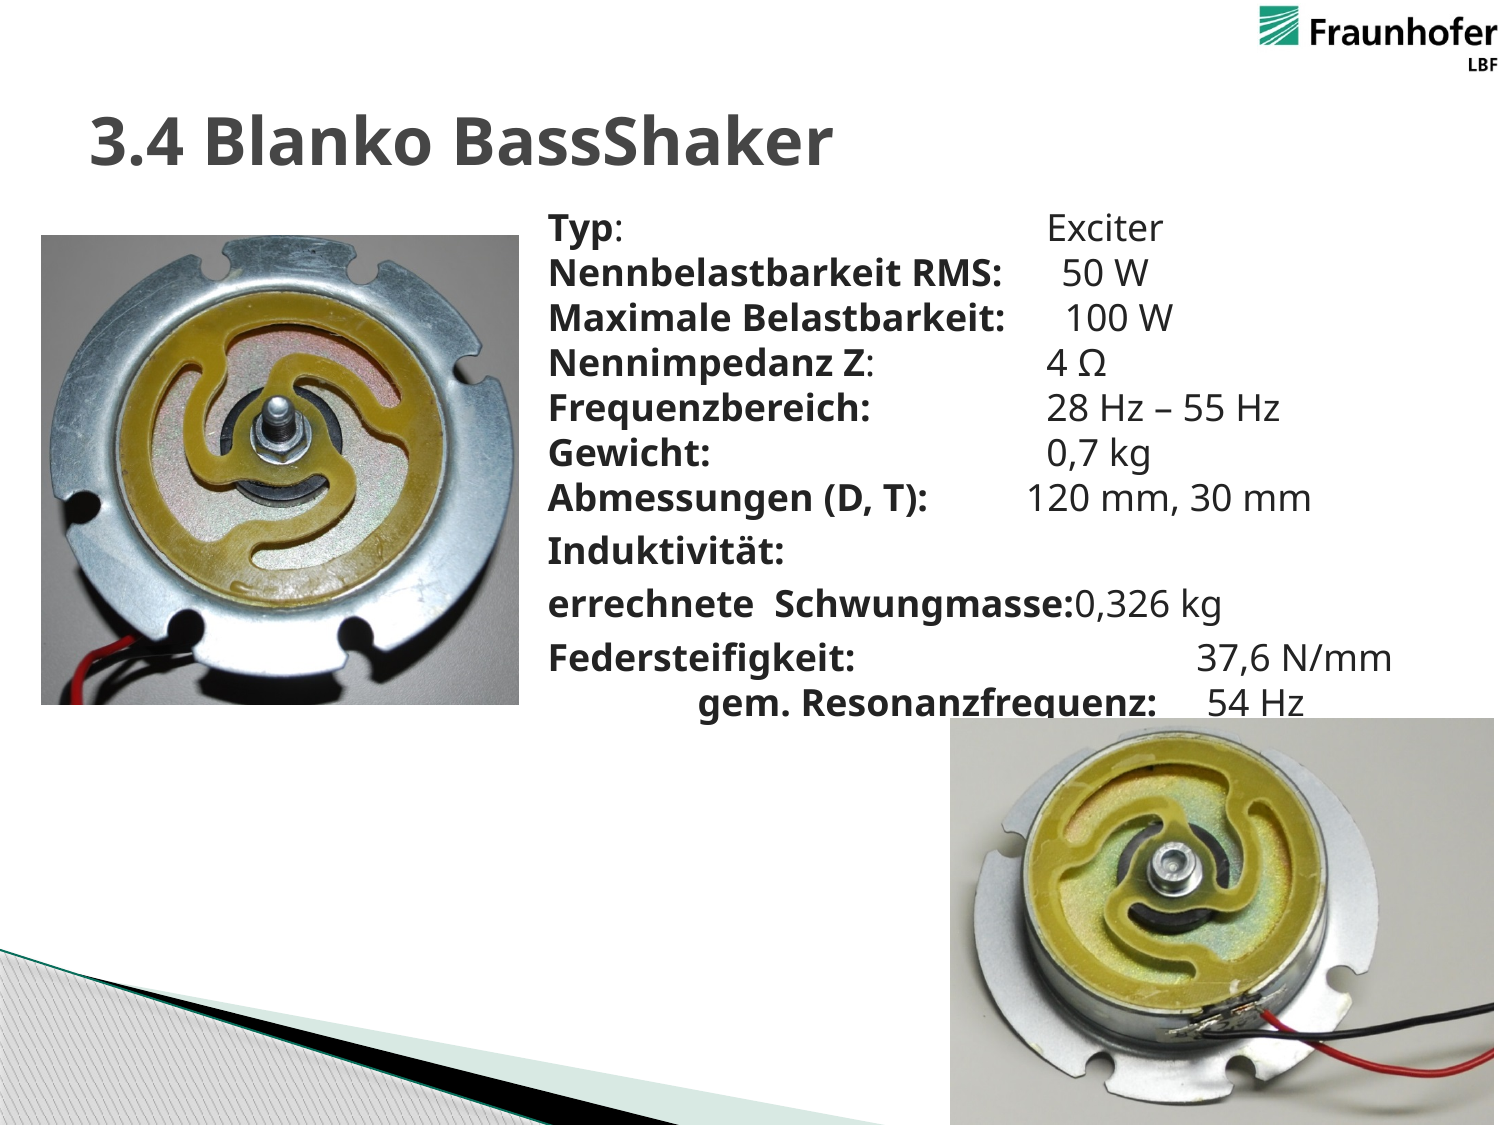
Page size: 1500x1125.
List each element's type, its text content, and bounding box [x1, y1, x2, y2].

picture [1257, 2, 1500, 74]
list Typ: Exciter Nennbelastbarkeit RMS: 50 W Maximale Belastbarkeit: 100 W Nennimpedanz Z: 4 Ω Frequenzbereich: 28 Hz – 55 Hz Gewicht: 0,7 kg Abmessungen (D, T): 120 mm, 30 mm Induktivität: errechnete Schwungmasse:0,326 kg Federsteifigkeit: 37,6 N/mm gem. Resonanzfrequenz: 54 Hz [64, 196, 1473, 939]
picture [41, 235, 519, 705]
title 3.4 Blanko BassShaker [75, 45, 1425, 233]
picture [950, 718, 1494, 1125]
